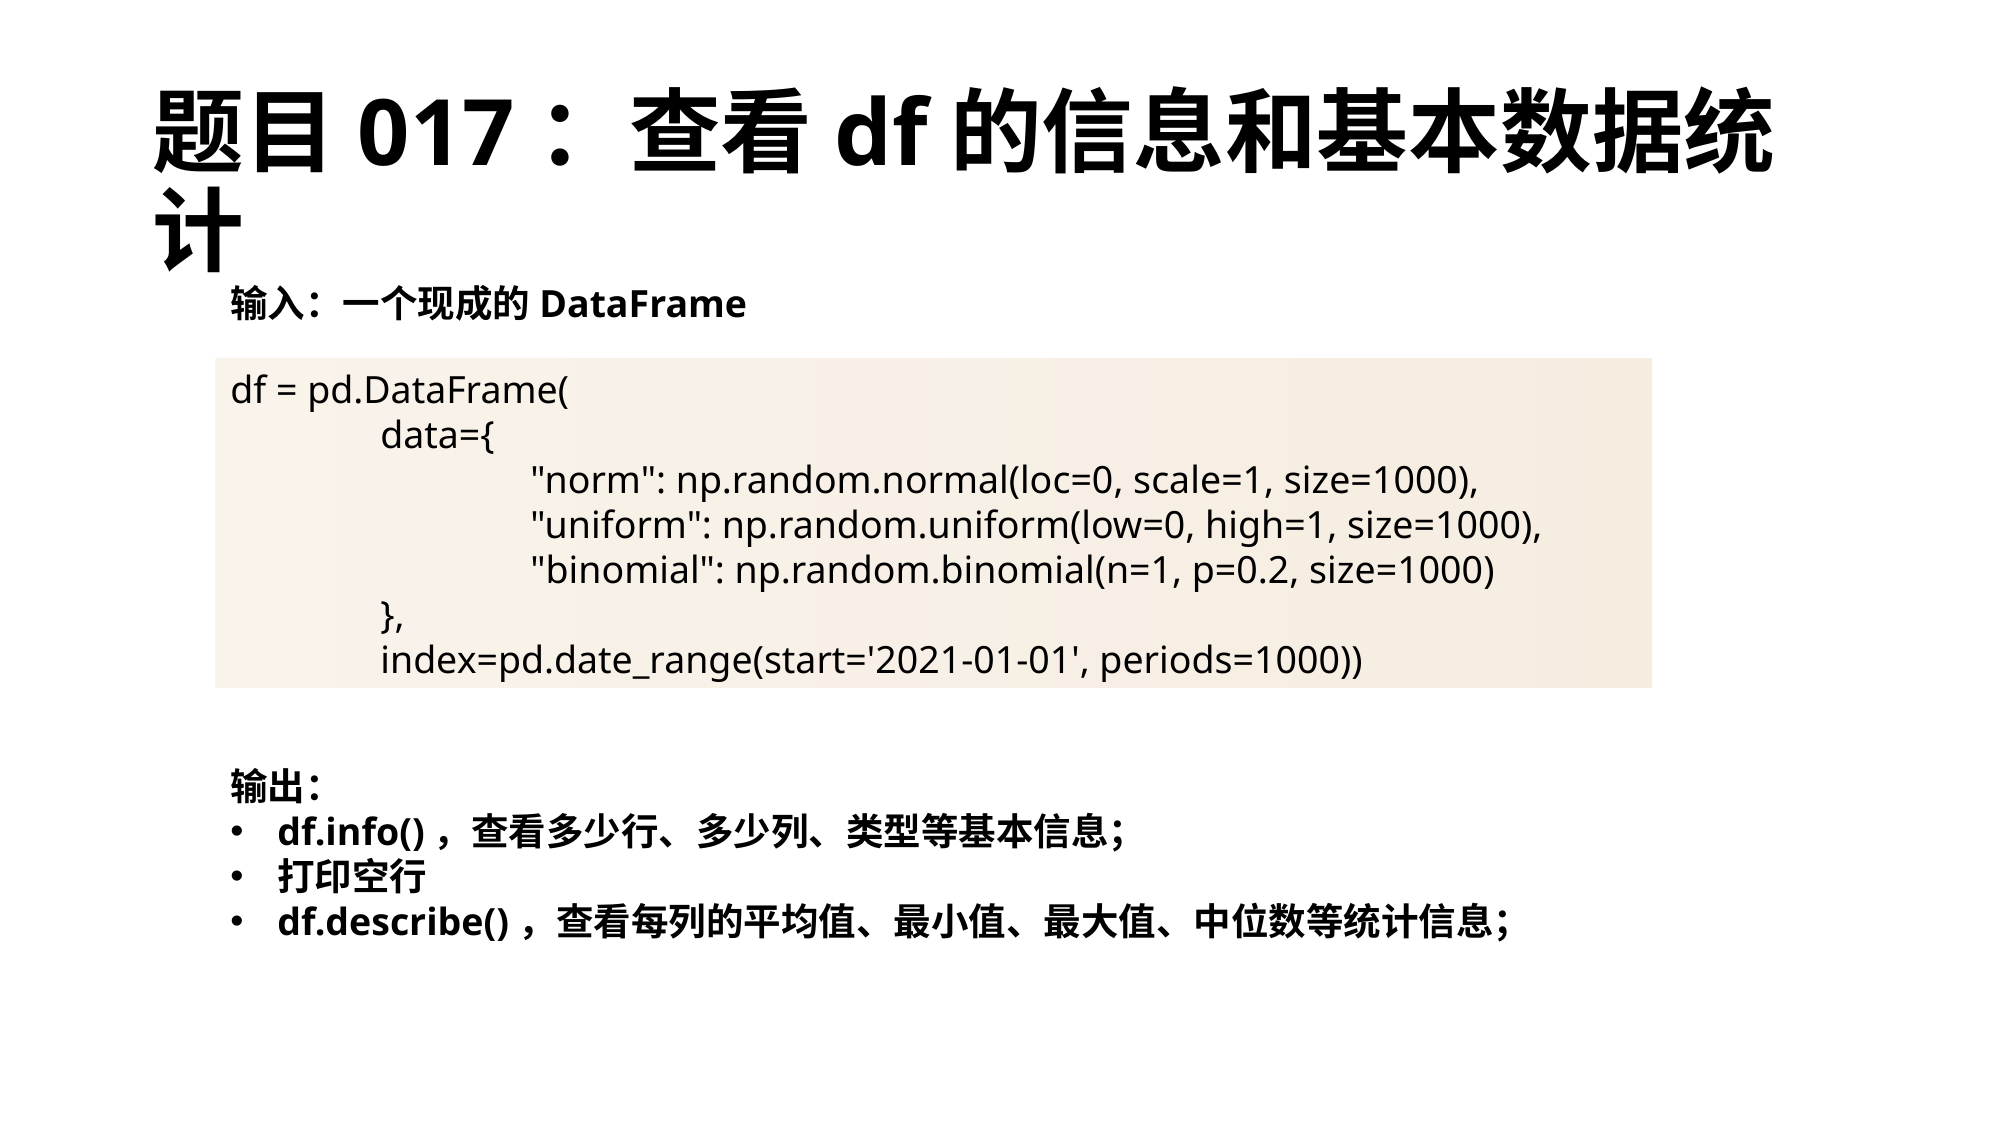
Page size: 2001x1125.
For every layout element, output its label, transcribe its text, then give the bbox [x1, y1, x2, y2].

text_box 输入：一个现成的DataFrame [215, 272, 1662, 333]
title 题目017：查看df的信息和基本数据统计 [137, 76, 1863, 295]
text_box 输出： df.info()，查看多少行、多少列、类型等基本信息； 打印空行 df.describe()，查看每列的平均值、最小值、最大值、中位数等统计信息； [215, 755, 1662, 950]
text_box df = pd.DataFrame( data={ "norm": np.random.normal(loc=0, scale=1, size=1000), "uniform": np.random.uniform(low=0, high=1, size=1000), "binomial": np.random.binomial(n=1, p=0.2, size=1000) }, index=pd.date_range(start='2021-01-01', periods=1000)) [215, 358, 1653, 688]
